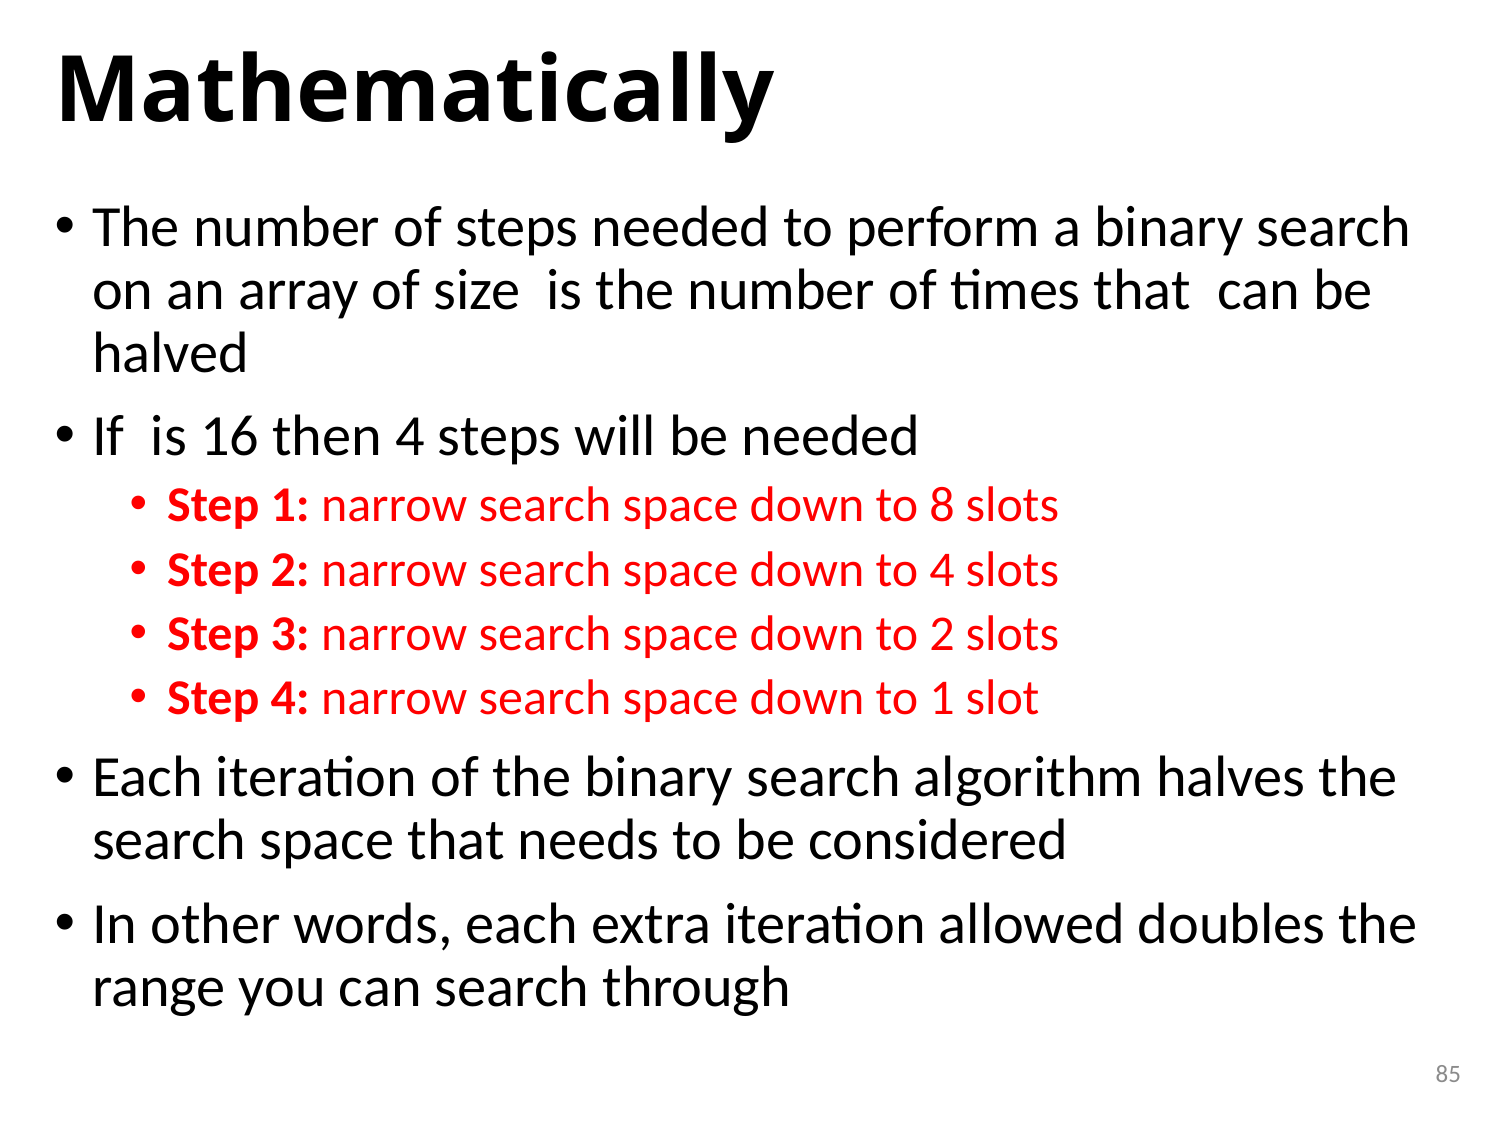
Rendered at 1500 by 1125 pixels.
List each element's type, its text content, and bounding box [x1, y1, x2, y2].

slide_number 85 [1138, 1042, 1477, 1103]
title Mathematically [39, 22, 1461, 161]
